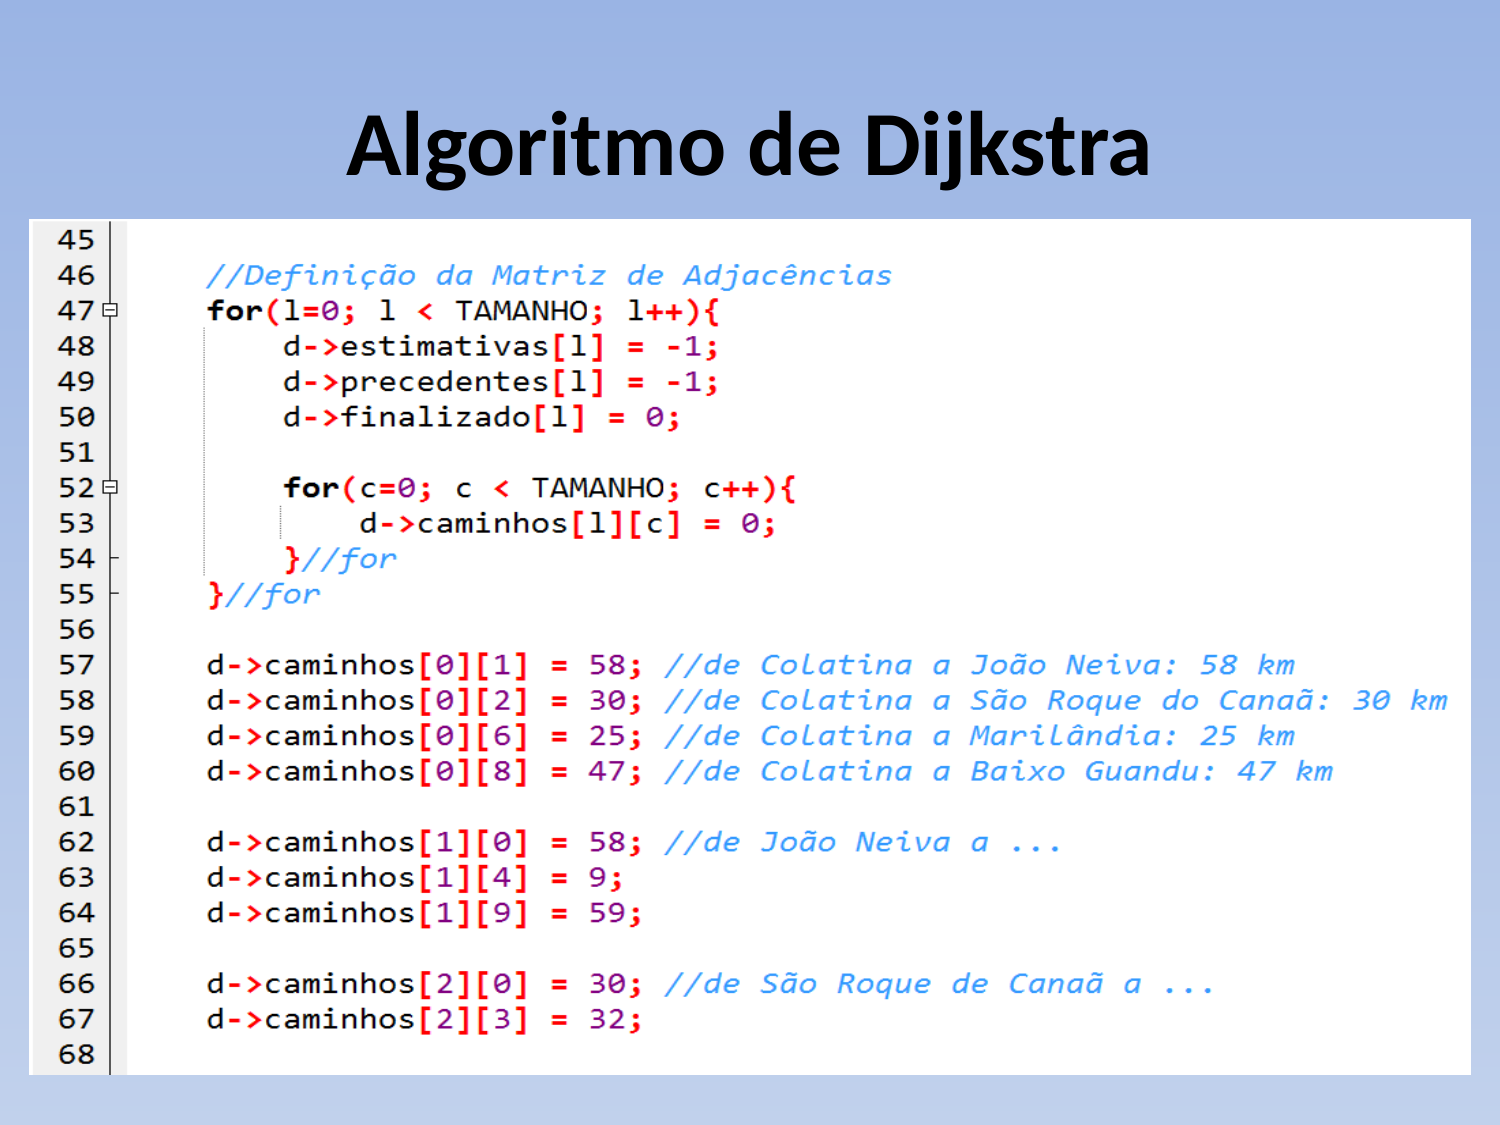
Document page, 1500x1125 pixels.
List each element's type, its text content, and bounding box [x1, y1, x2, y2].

picture [29, 219, 1471, 1075]
title Algoritmo de Dijkstra [75, 45, 1425, 218]
